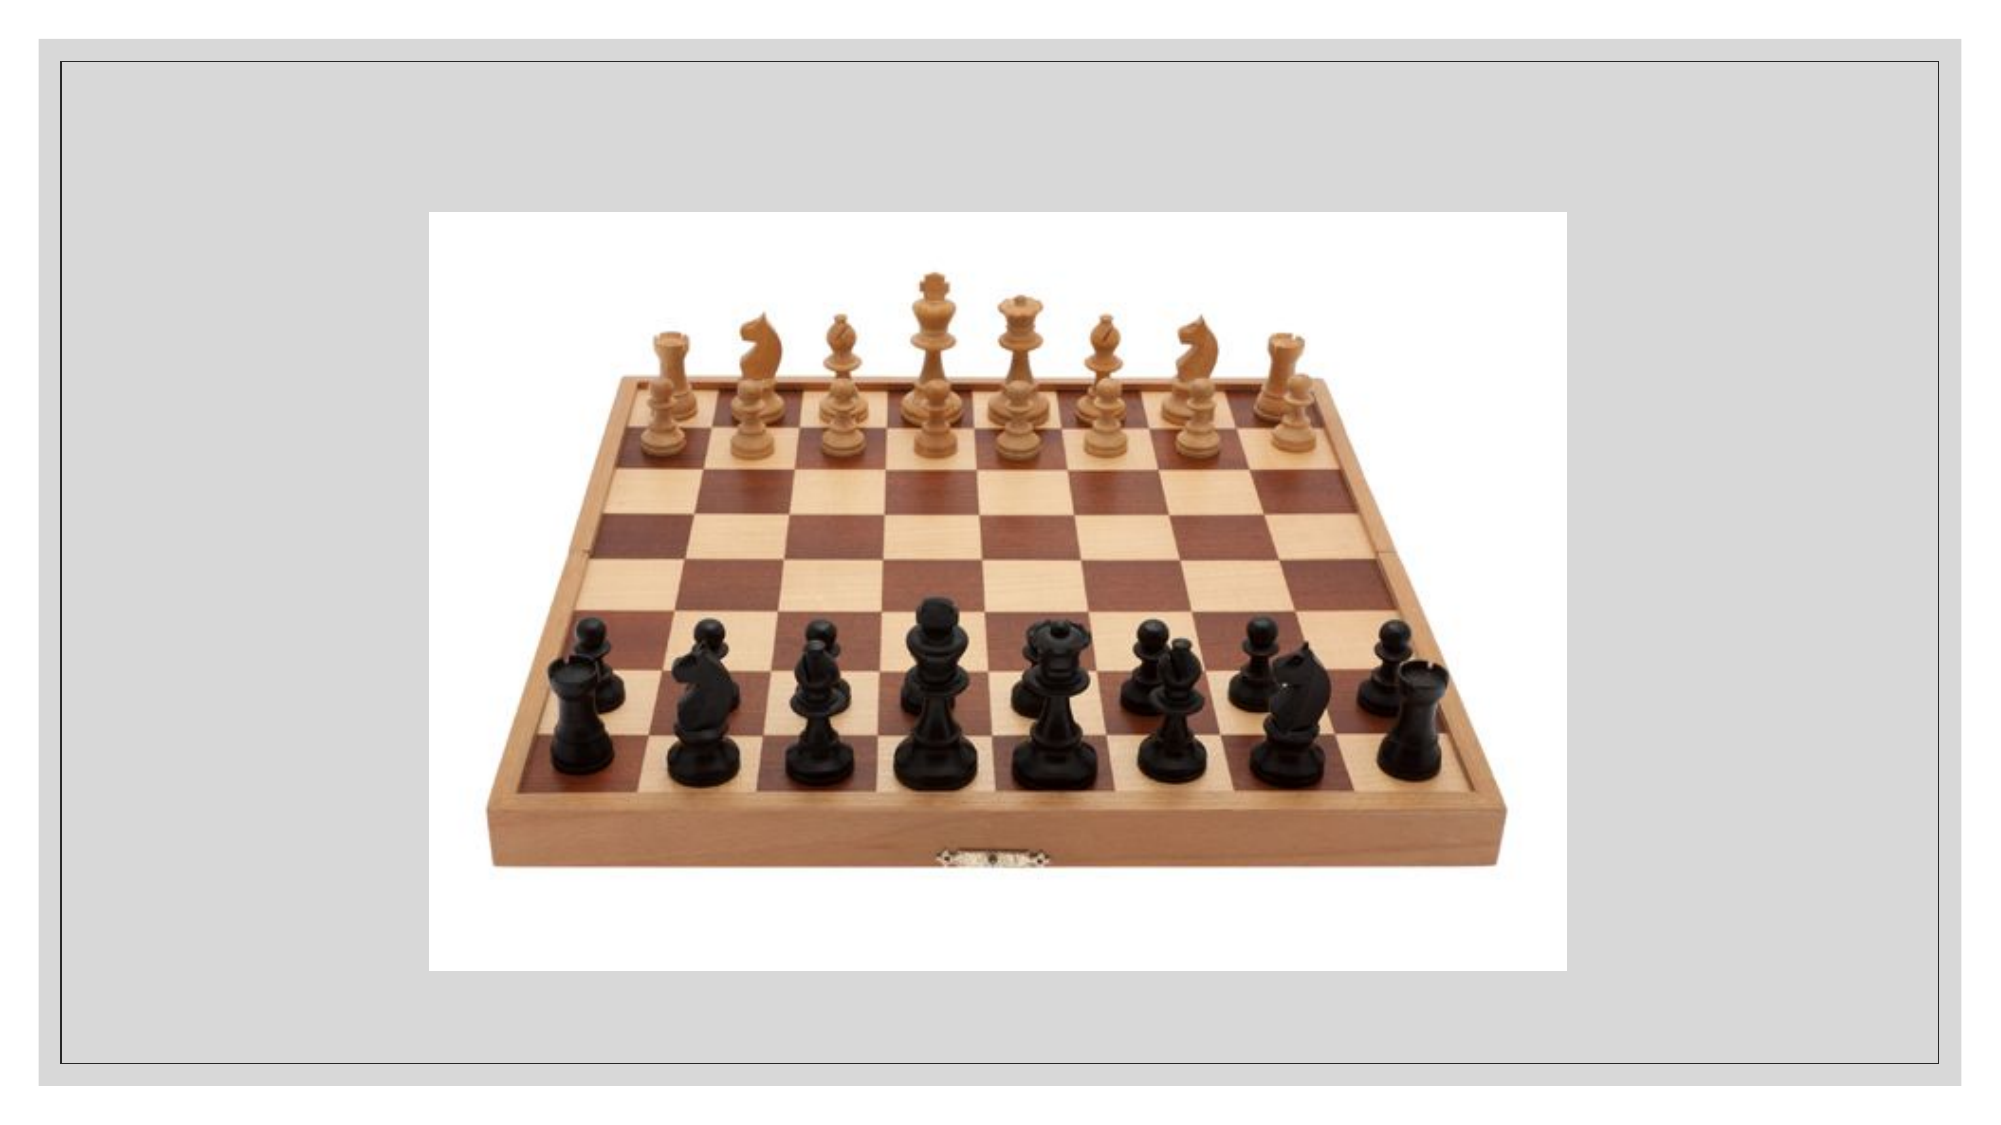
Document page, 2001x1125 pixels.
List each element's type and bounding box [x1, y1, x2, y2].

picture [429, 212, 1567, 971]
